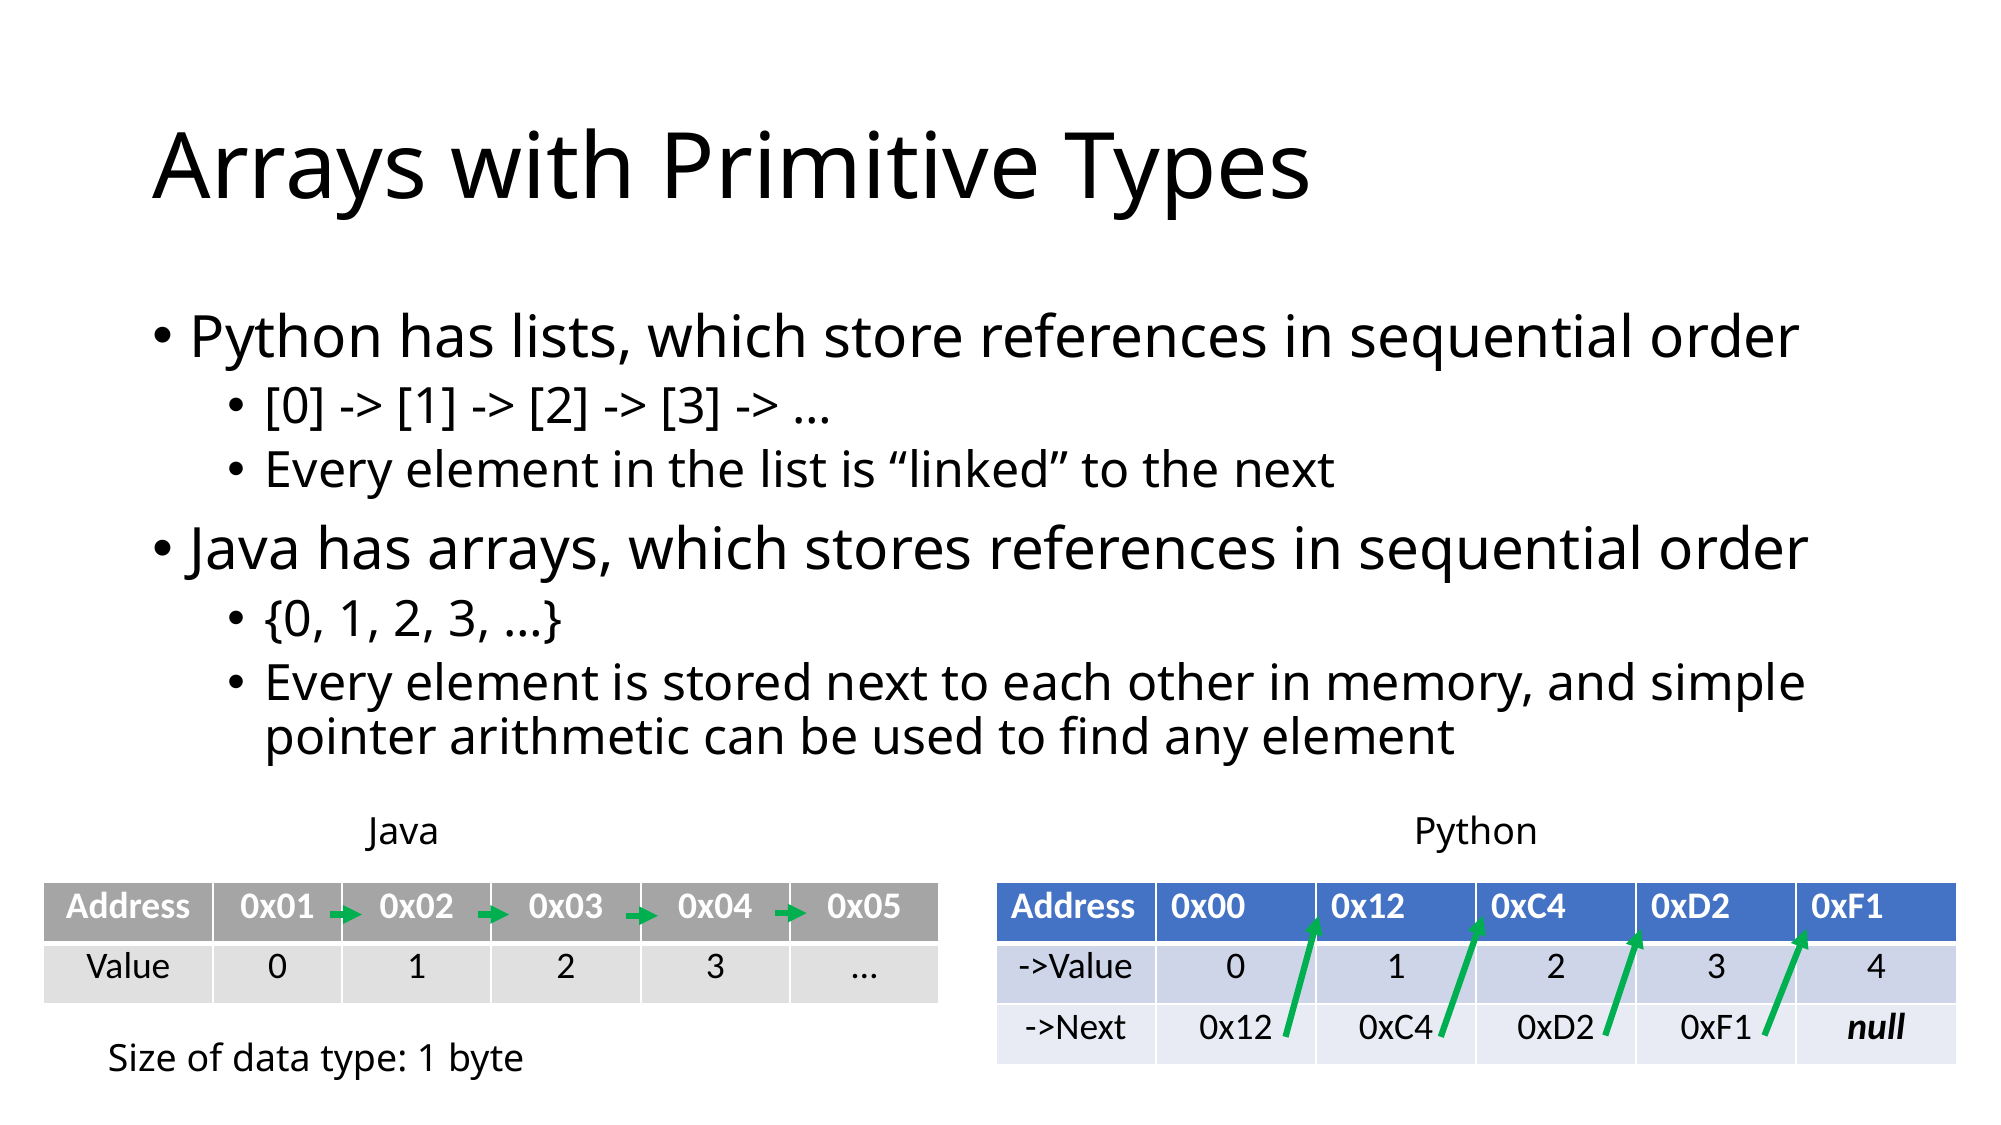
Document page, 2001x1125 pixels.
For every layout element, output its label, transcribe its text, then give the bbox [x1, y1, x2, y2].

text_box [1285, 915, 1319, 1037]
title Arrays with Primitive Types [137, 59, 1863, 278]
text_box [1440, 915, 1483, 1037]
table_header 0x05 [791, 883, 938, 941]
table_header 0xF1 [1797, 883, 1956, 941]
table_header 0xC4 [1477, 883, 1635, 941]
table_cell null [1797, 1005, 1956, 1064]
table_cell 3 [642, 946, 789, 1003]
list Python has lists, which store references in sequential order [0] -> [1] -> [2] -> [3] -> … Every element in the list is “linked” to the next Java has arrays, which stores references in sequential order {0, 1, 2, 3, …} Every element is stored next to each other in memory, and simple pointer arithmetic can be used to find any element [137, 299, 1863, 778]
text_box Size of data type: 1 byte [93, 1026, 540, 1086]
table_header 0x04 [642, 883, 789, 941]
table_header Address [44, 883, 212, 941]
table_cell 0xC4 [1317, 1005, 1475, 1064]
table_header 0x00 [1157, 883, 1315, 941]
table_cell 0 [1157, 946, 1285, 1003]
table_header 0x12 [1317, 883, 1475, 941]
table_cell 0xF1 [1637, 1005, 1795, 1064]
table_cell 4 [1807, 946, 1956, 1003]
table_cell ->Next [997, 1005, 1155, 1064]
table_cell 1 [1319, 946, 1440, 1003]
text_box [1605, 928, 1641, 1036]
table_header 0x03 [492, 883, 640, 941]
table_cell 3 [1641, 946, 1764, 1003]
table_cell 2 [492, 946, 640, 1003]
text_box Python [1399, 799, 1554, 860]
table_cell 1 [343, 946, 490, 1003]
table_cell 0xD2 [1477, 1005, 1635, 1064]
table_cell 0x12 [1157, 1005, 1315, 1064]
table_header 0x01 [214, 883, 341, 941]
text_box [1764, 928, 1807, 1036]
text_box Java [353, 799, 455, 860]
table_cell 0 [214, 946, 341, 1003]
table_cell 2 [1483, 946, 1605, 1003]
table_header 0x02 [343, 883, 490, 941]
table_cell … [791, 946, 938, 1003]
table_cell Value [44, 946, 212, 1003]
table_header 0xD2 [1637, 883, 1795, 941]
table_cell ->Value [997, 946, 1155, 1003]
table_header Address [997, 883, 1155, 941]
